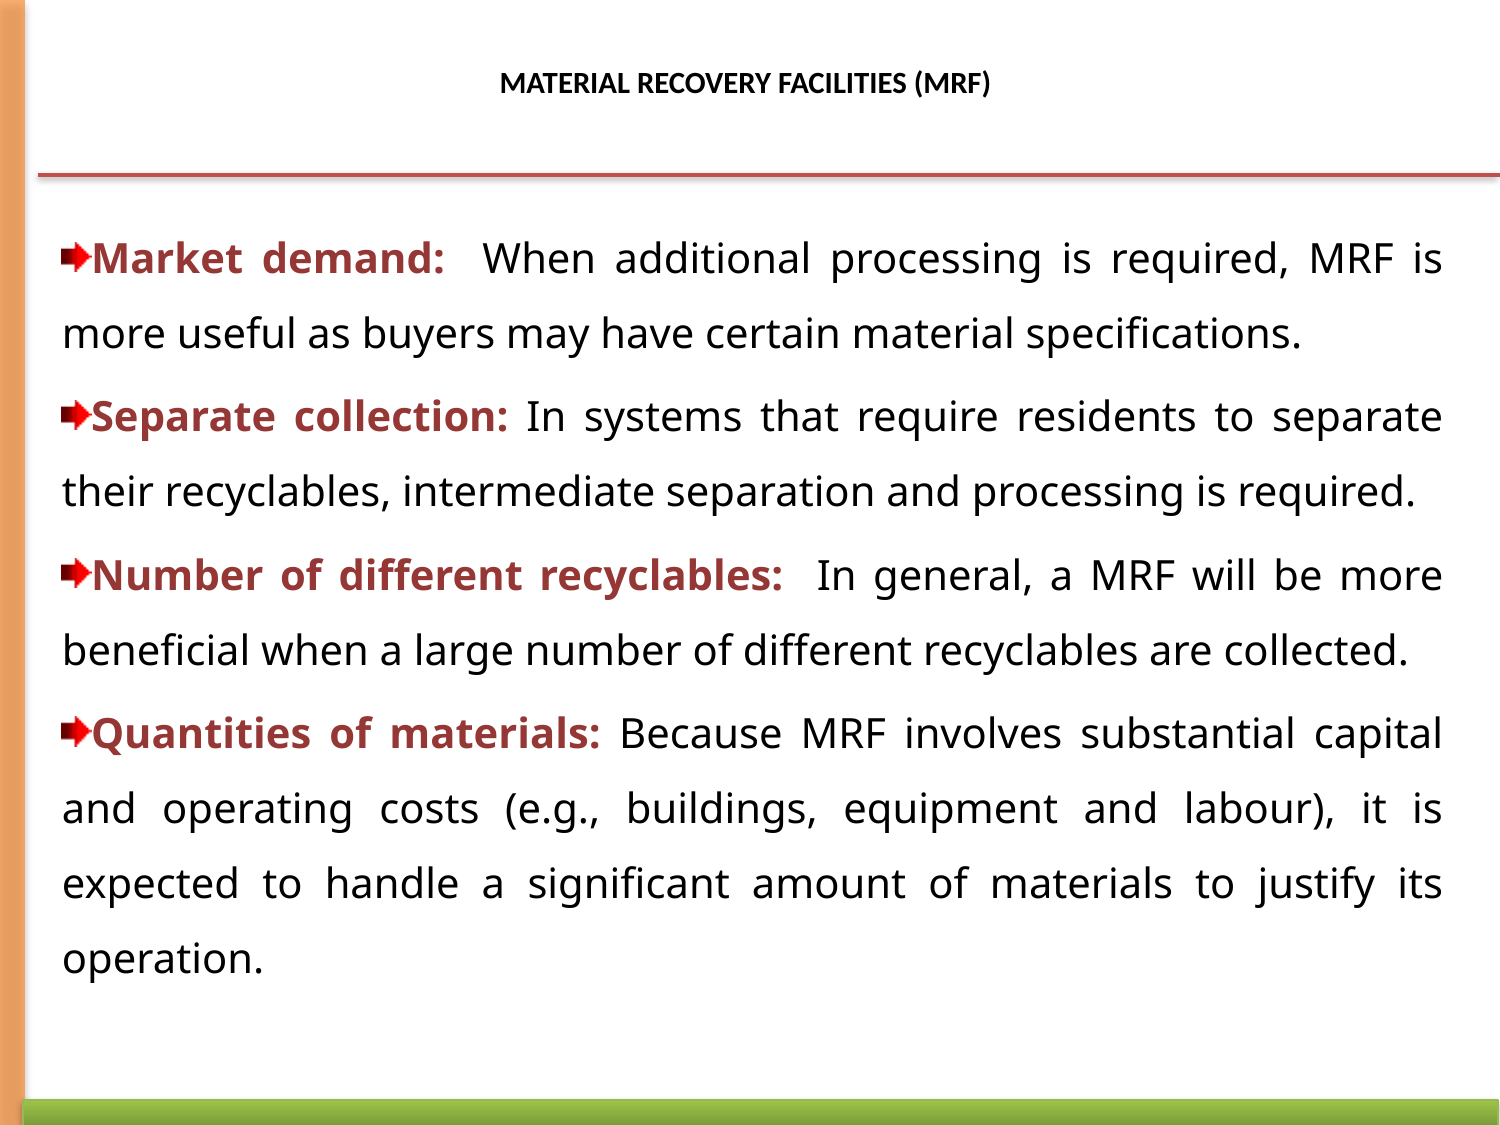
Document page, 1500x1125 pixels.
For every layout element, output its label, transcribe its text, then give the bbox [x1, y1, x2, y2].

picture [61, 242, 92, 272]
title MATERIAL RECOVERY FACILITIES (MRF) [102, 54, 1397, 108]
picture [61, 558, 92, 588]
picture [61, 716, 92, 747]
list Market demand: When additional processing is required, MRF is more useful as buyers may have certain material specifications. Separate collection: In systems that require residents to separate their recyclables, intermediate separation and processing is required. Number of different recyclables: In general, a MRF will be more beneficial when a large number of different recyclables are collected. Quantities of materials: Because MRF involves substantial capital and operating costs (e.g., buildings, equipment and labour), it is expected to handle a significant amount of materials to justify its operation. [46, 199, 1459, 1079]
picture [61, 400, 92, 430]
